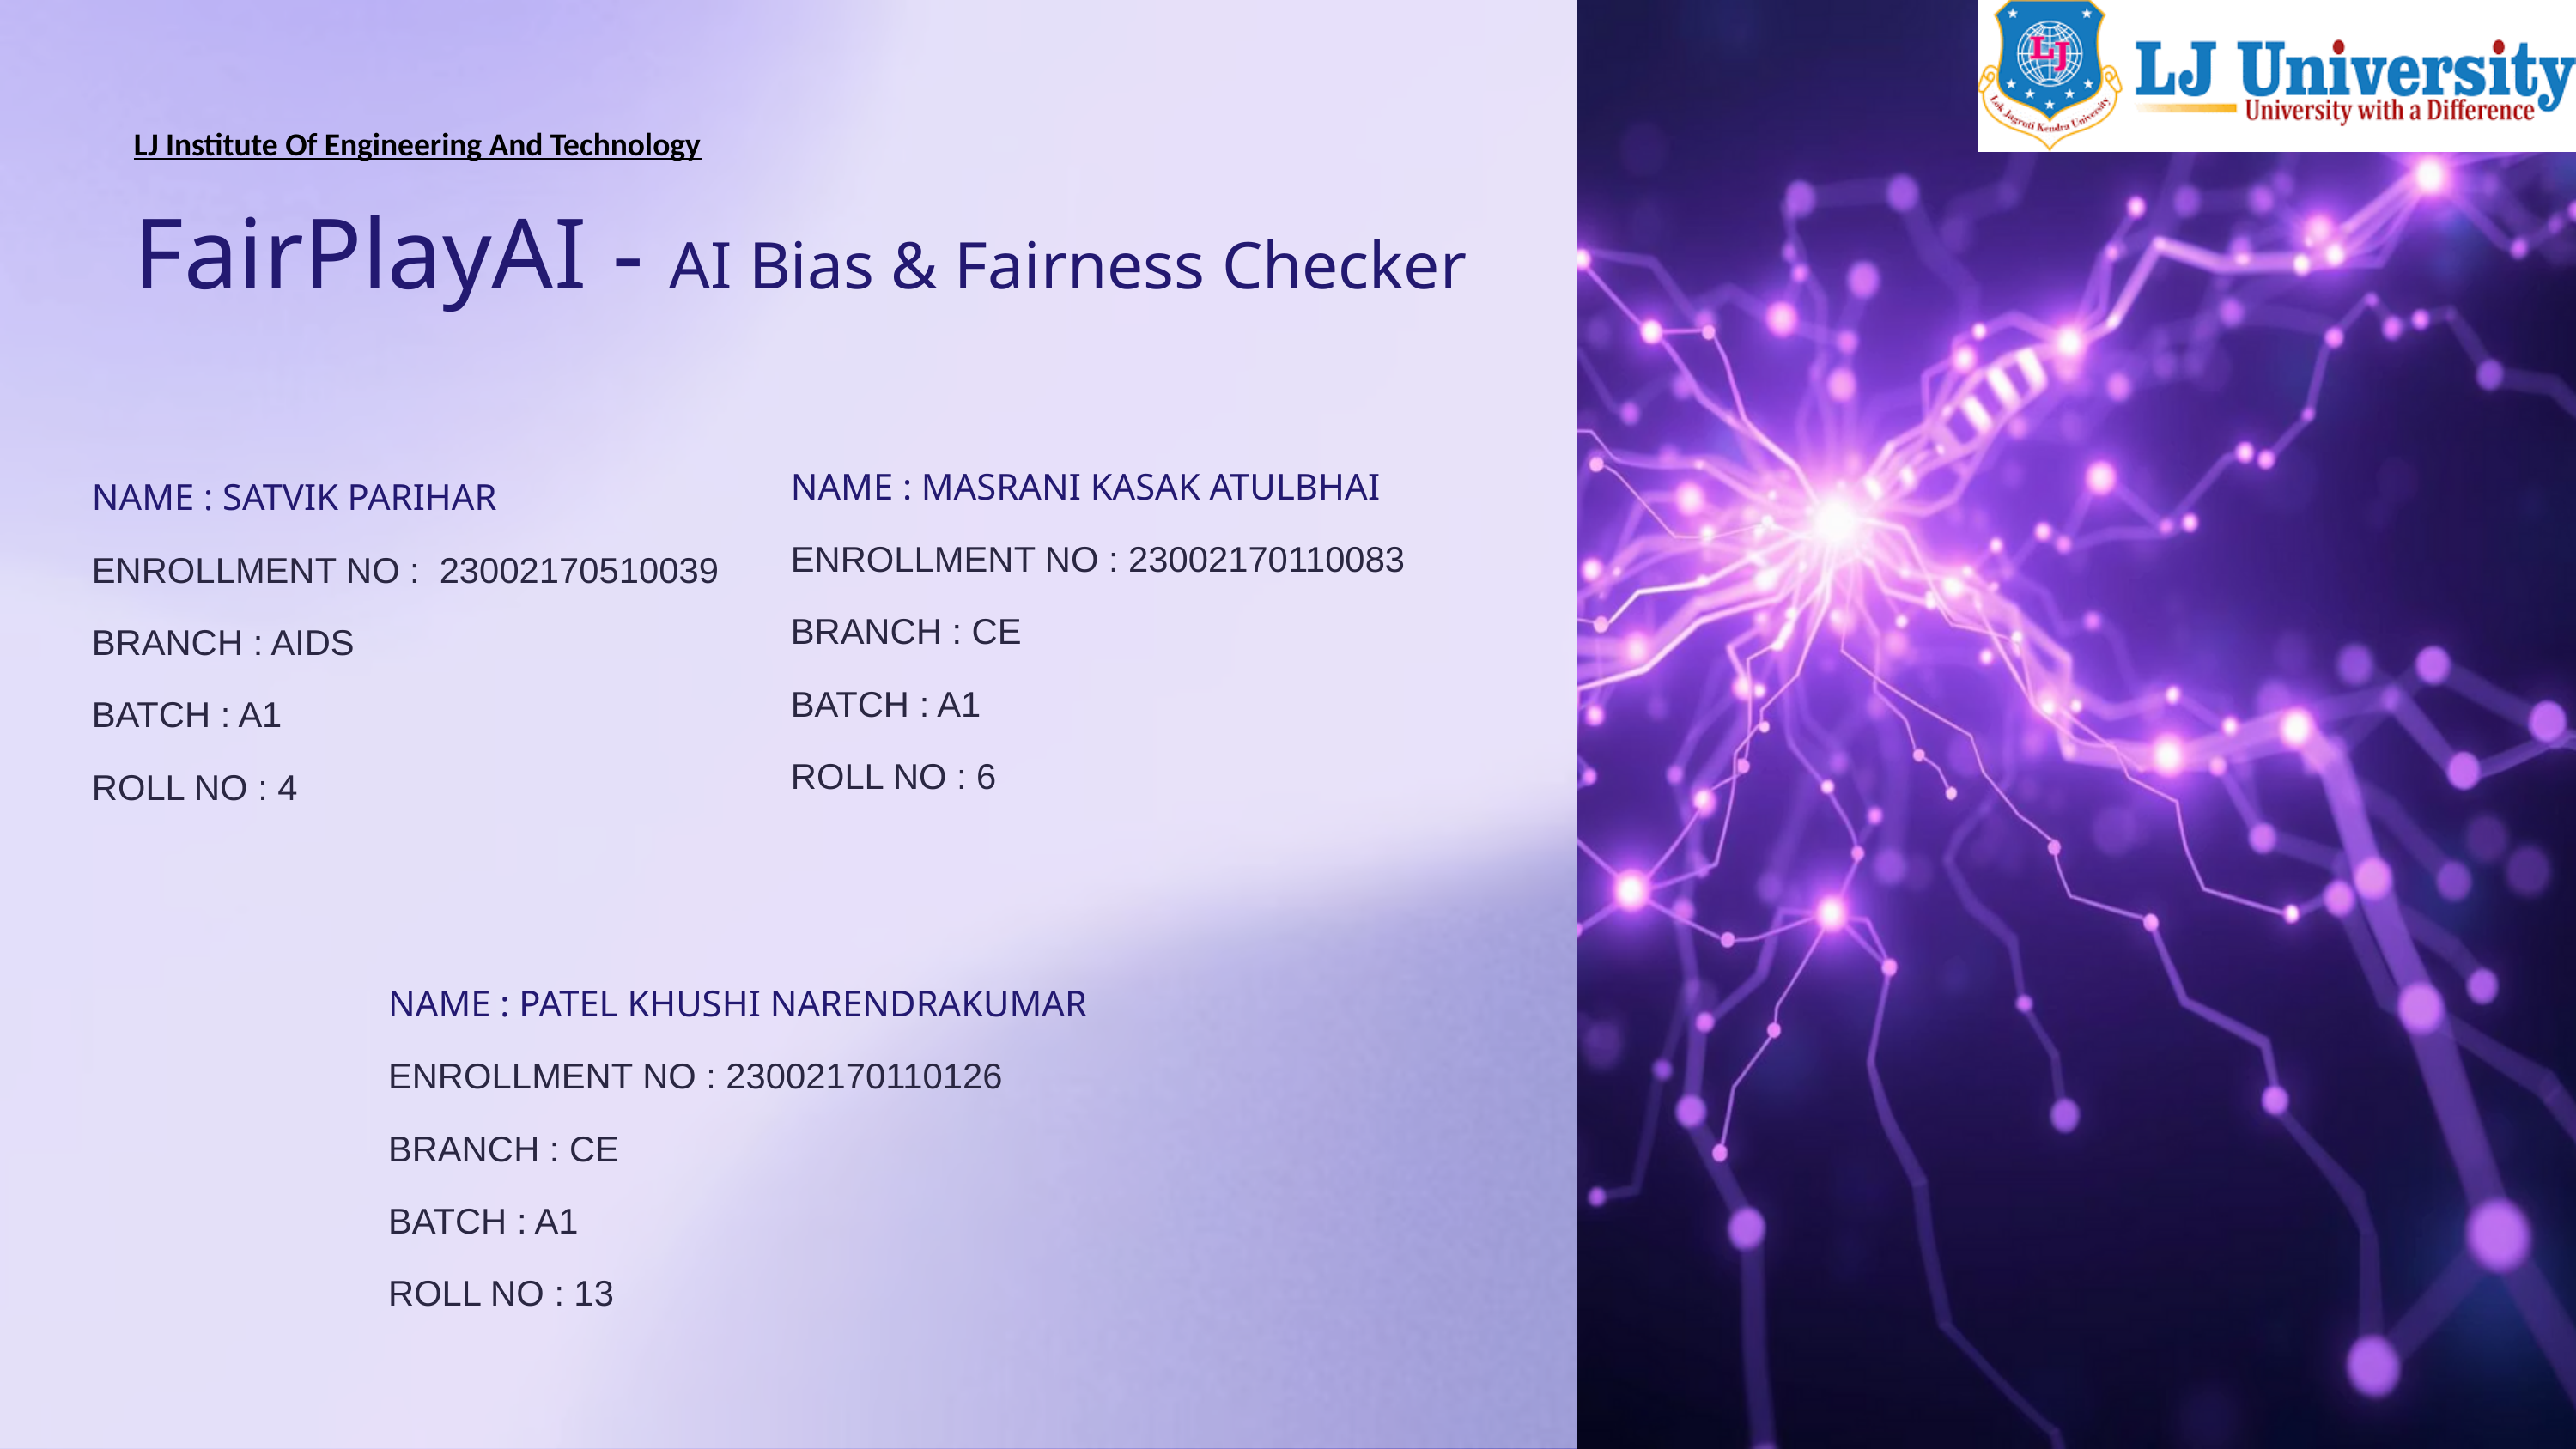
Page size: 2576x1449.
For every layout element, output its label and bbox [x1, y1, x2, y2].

text_box [0, 0, 1573, 1449]
text_box [1576, 0, 2576, 1449]
text_box [135, 433, 1482, 1201]
picture [1977, 0, 2576, 152]
